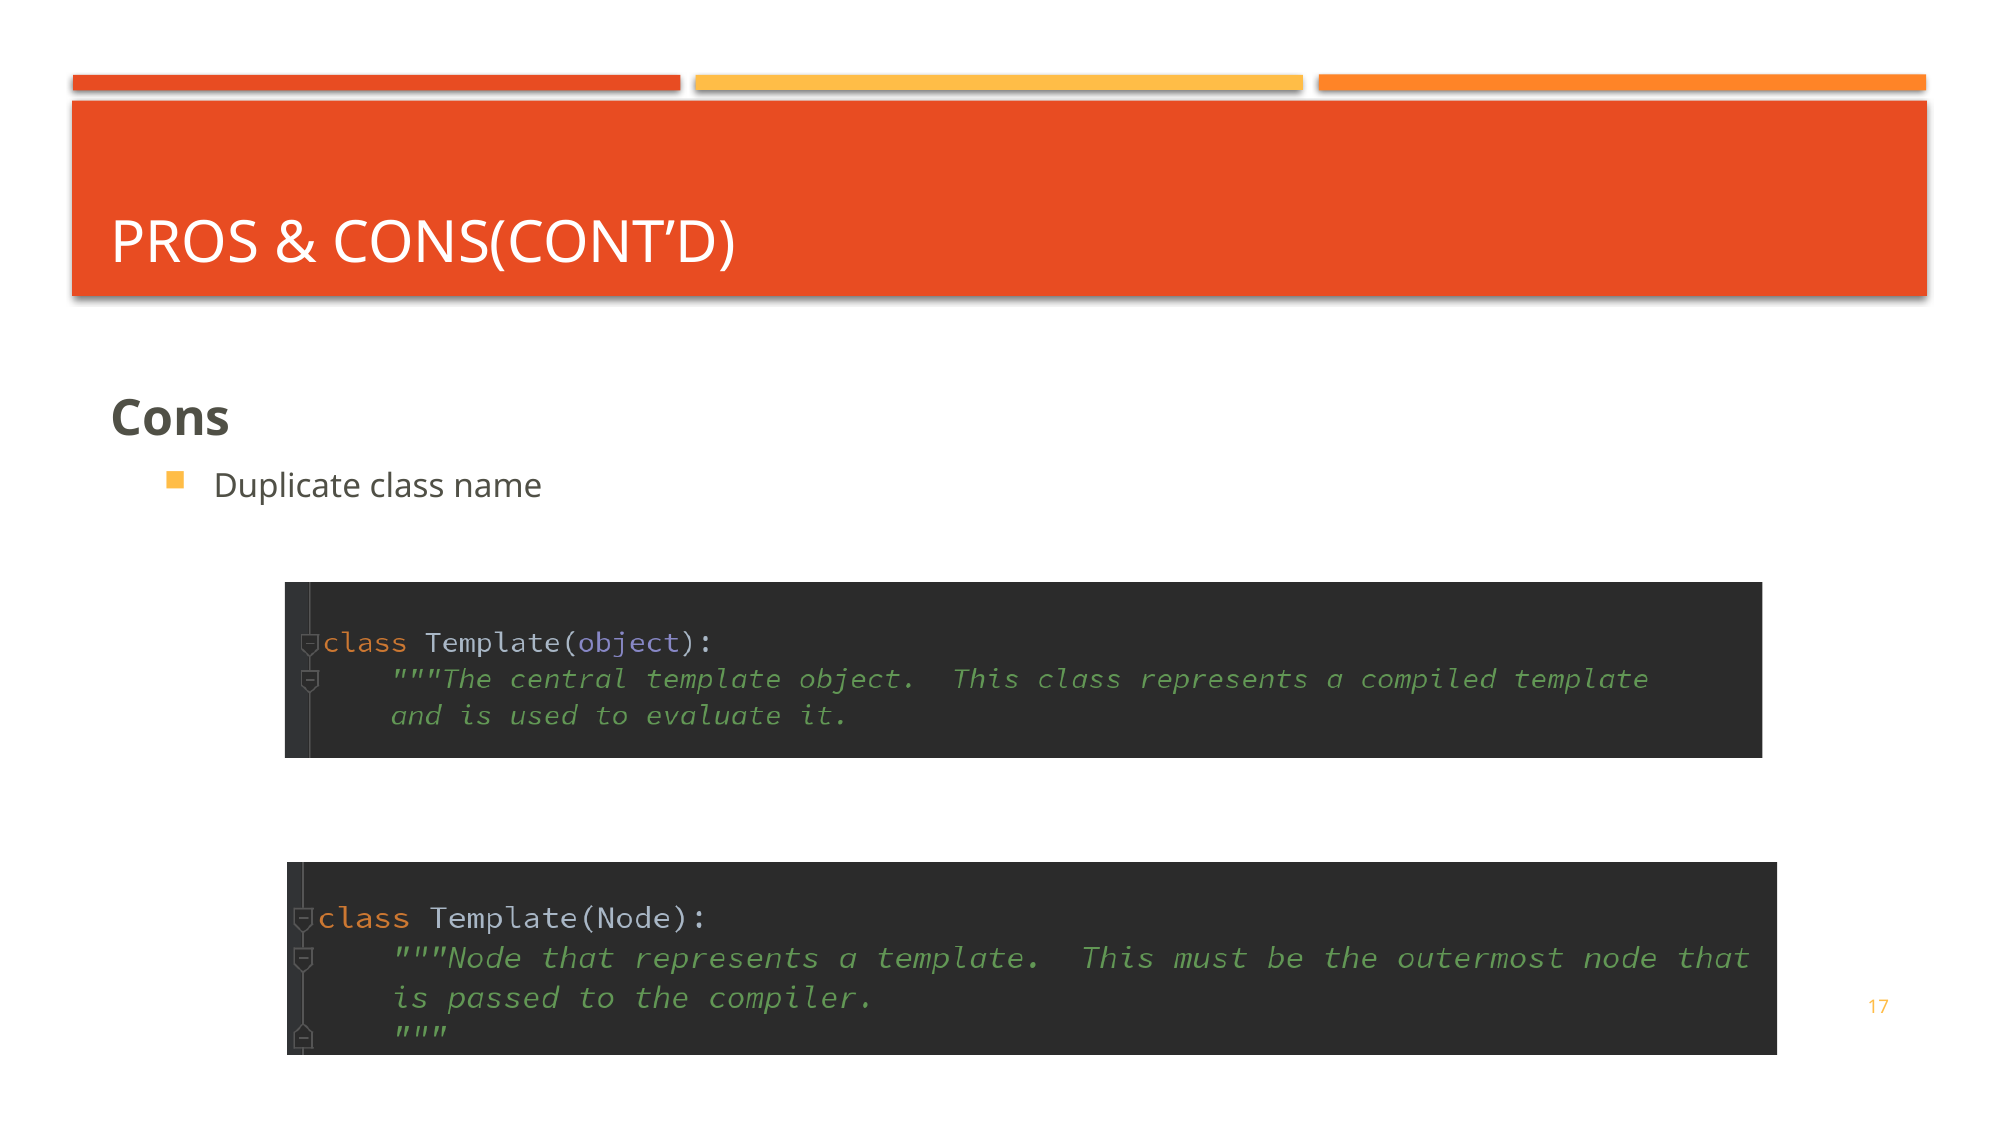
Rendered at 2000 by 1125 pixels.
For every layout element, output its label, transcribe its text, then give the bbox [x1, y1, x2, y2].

picture [286, 861, 1778, 1055]
picture [284, 581, 1763, 758]
title Pros & Cons(cont’d) [95, 115, 1905, 282]
slide_number 17 [1783, 977, 1905, 1037]
list Cons Duplicate class name [95, 357, 1905, 962]
